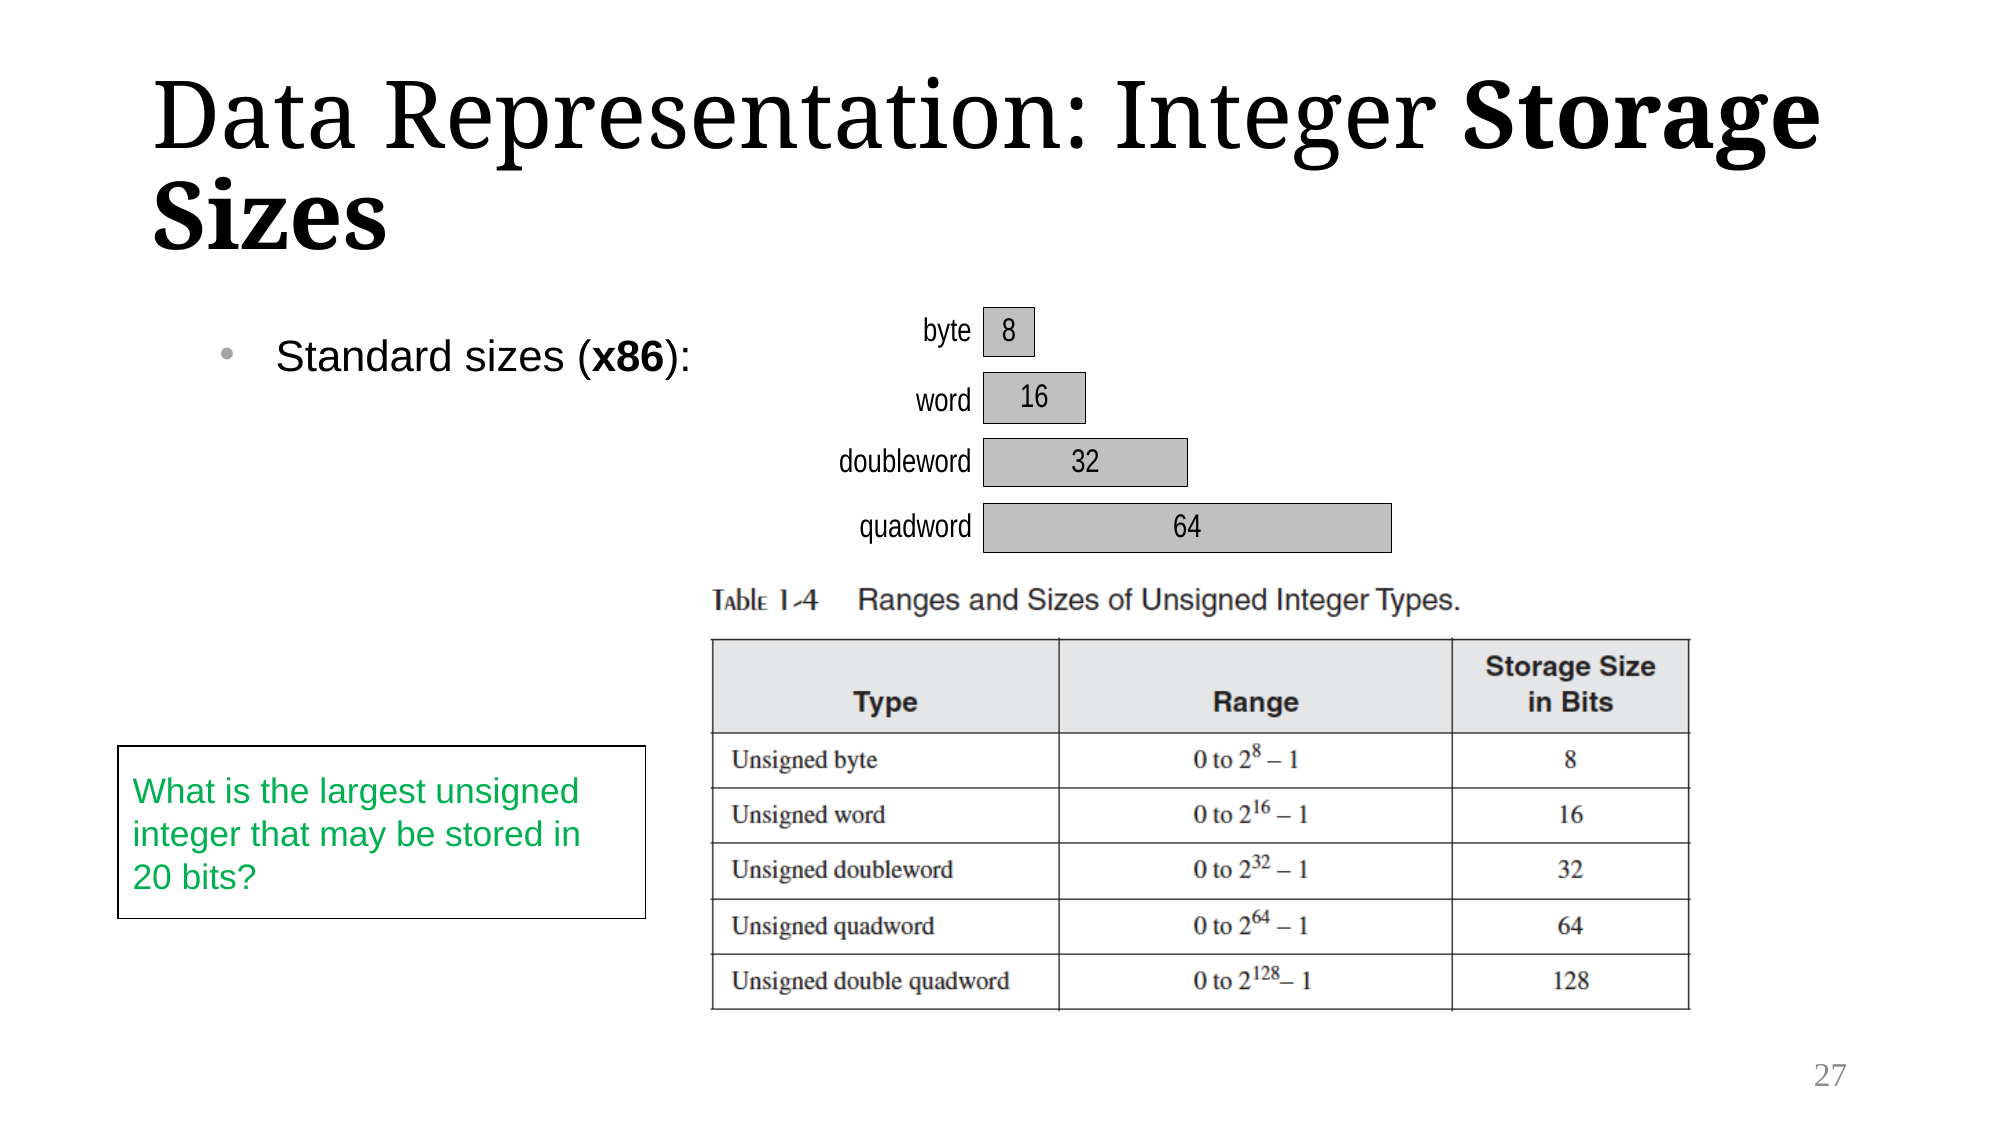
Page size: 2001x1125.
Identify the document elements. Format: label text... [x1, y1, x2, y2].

text_box Standard sizes (x86): [204, 305, 725, 403]
text_box What is the largest unsigned integer that may be stored in 20 bits? [117, 746, 646, 919]
slide_number 27 [1412, 1042, 1863, 1103]
title Data Representation: Integer Storage Sizes [137, 59, 1863, 278]
picture [704, 580, 1717, 1032]
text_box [742, 301, 1396, 557]
